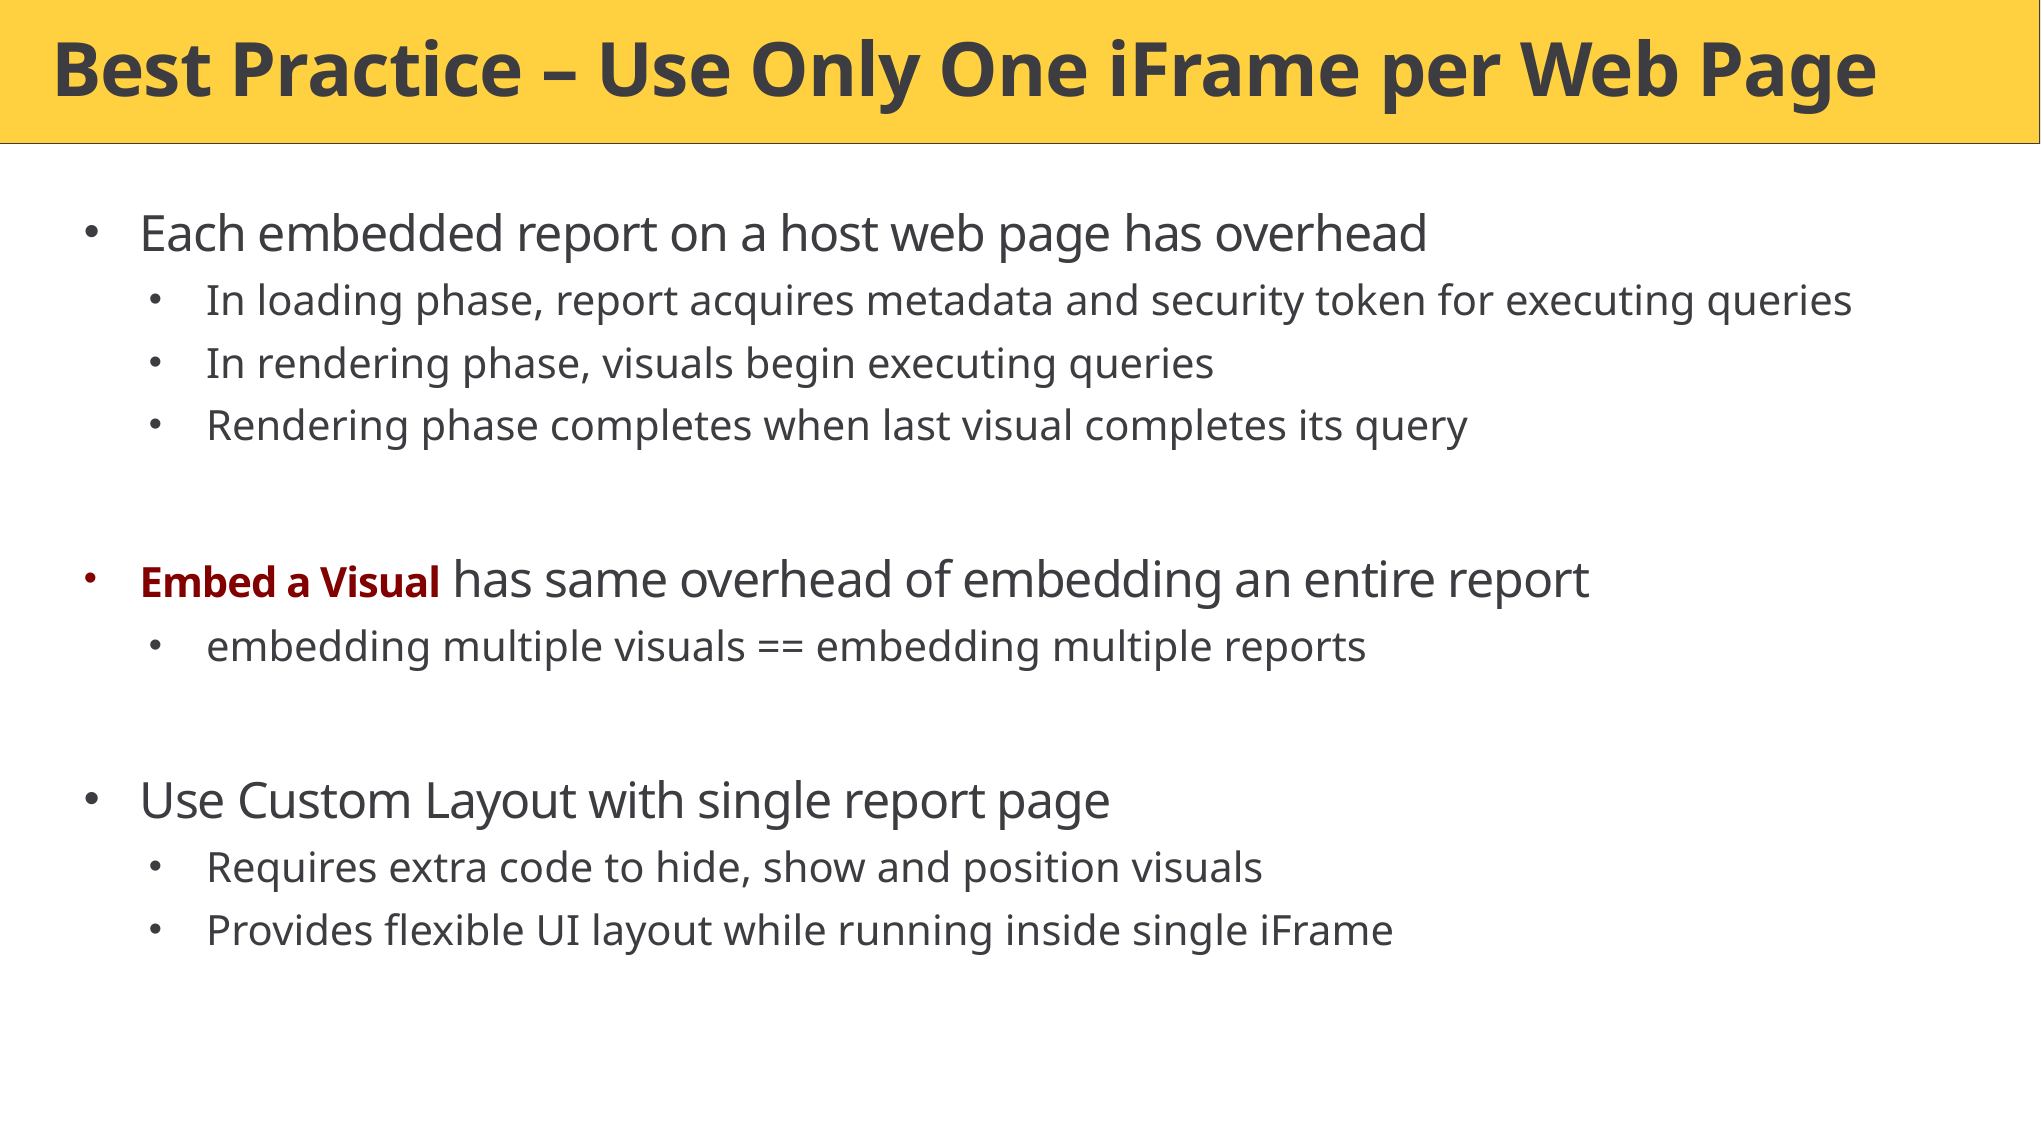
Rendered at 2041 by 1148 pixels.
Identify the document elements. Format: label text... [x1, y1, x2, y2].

title Best Practice – Use Only One iFrame per Web Page [51, 31, 1988, 113]
list Each embedded report on a host web page has overhead In loading phase, report acquires metadata and security token for executing queries In rendering phase, visuals begin executing queries Rendering phase completes when last visual completes its query Embed a Visual has same overhead of embedding an entire report embedding multiple visuals == embedding multiple reports Use Custom Layout with single report page Requires extra code to hide, show and position visuals Provides flexible UI layout while running inside single iFrame [83, 201, 1988, 1006]
